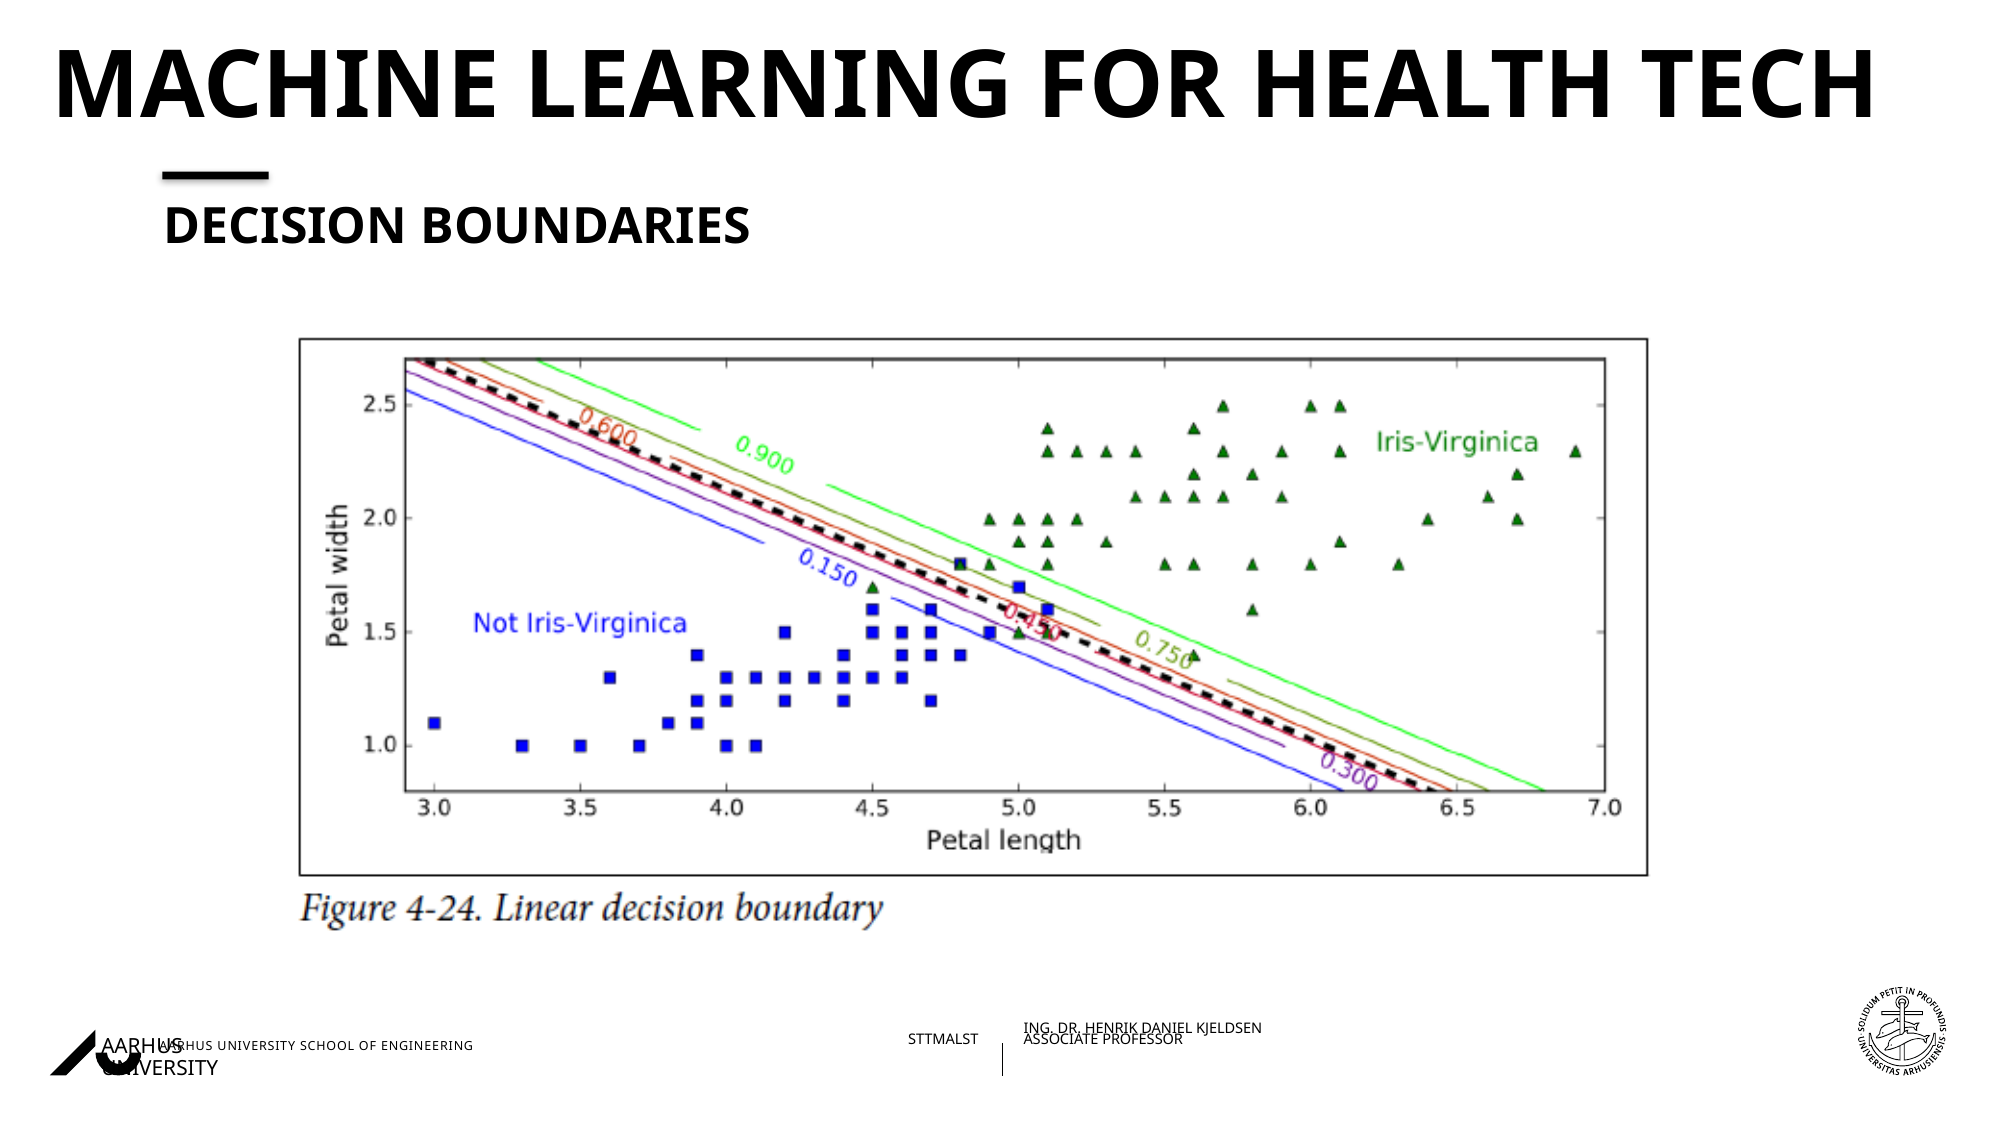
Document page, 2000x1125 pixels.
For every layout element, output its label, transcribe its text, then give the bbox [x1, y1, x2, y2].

picture [255, 302, 1687, 945]
title MACHINE LEARNING for Health tech [51, 37, 1948, 162]
text_box DECISION BOUNDARIES [149, 186, 1354, 261]
